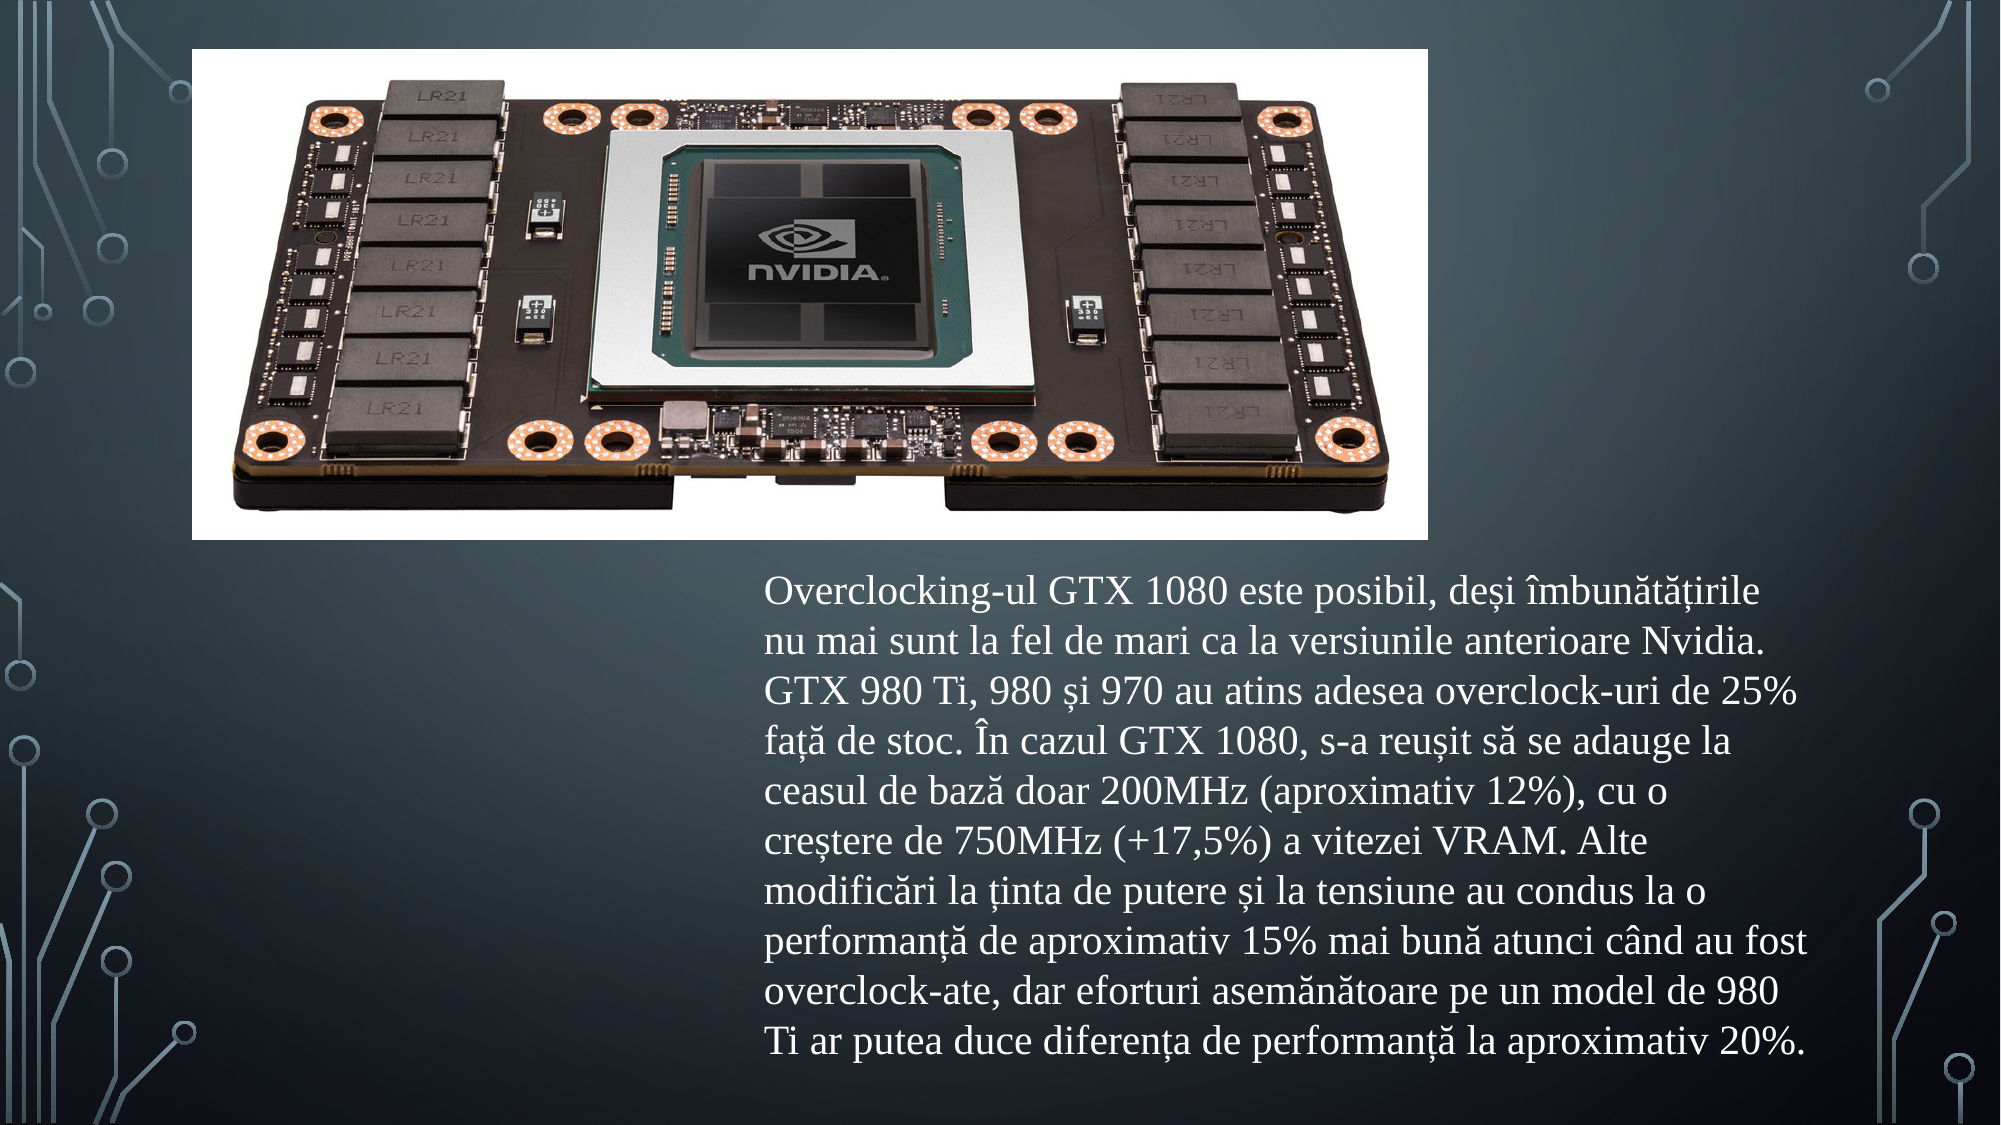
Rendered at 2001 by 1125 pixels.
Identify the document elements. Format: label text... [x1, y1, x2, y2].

text_box Overclocking-ul GTX 1080 este posibil, deși îmbunătățirile nu mai sunt la fel de mari ca la versiunile anterioare Nvidia. GTX 980 Ti, 980 și 970 au atins adesea overclock-uri de 25% față de stoc. În cazul GTX 1080, s-a reușit să se adauge la ceasul de bază doar 200MHz (aproximativ 12%), cu o creștere de 750MHz (+17,5%) a vitezei VRAM. Alte modificări la ținta de putere și la tensiune au condus la o performanță de aproximativ 15% mai bună atunci când au fost overclock-ate, dar eforturi asemănătoare pe un model de 980 Ti ar putea duce diferența de performanță la aproximativ 20%. [748, 555, 1824, 1071]
picture [192, 49, 1428, 540]
